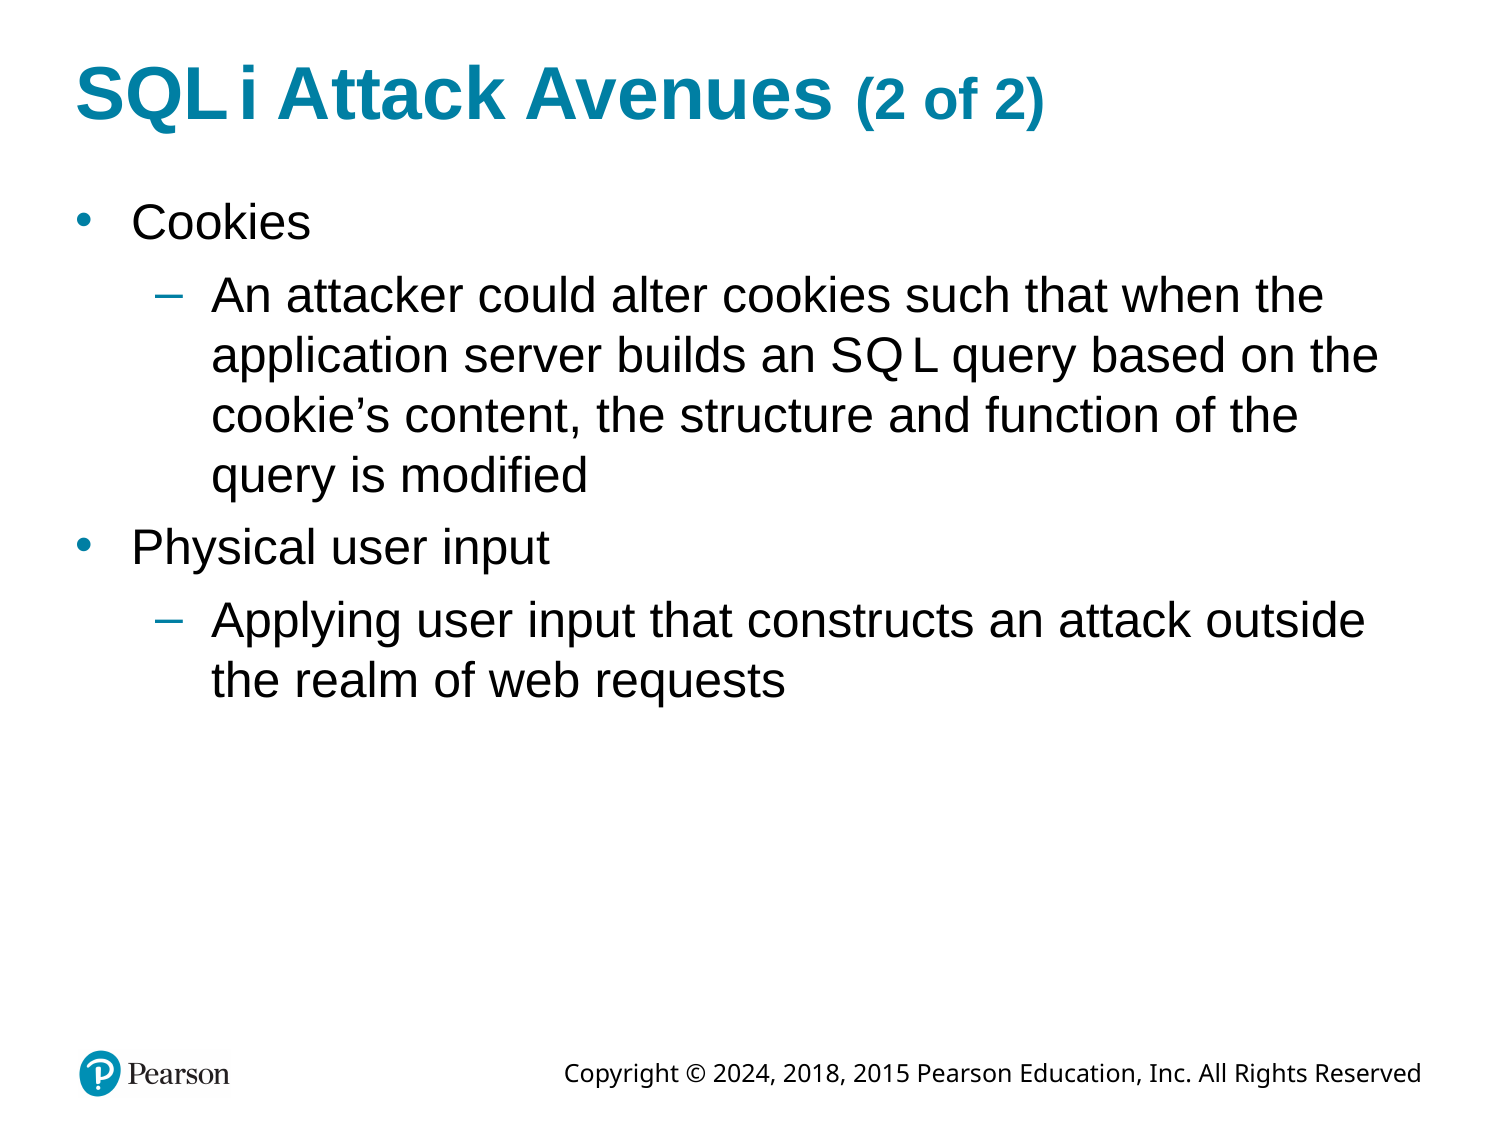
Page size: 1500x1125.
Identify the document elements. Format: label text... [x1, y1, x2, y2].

title S Q L i Attack Avenues (2 of 2) [75, 0, 1425, 126]
list Cookies An attacker could alter cookies such that when the application server builds an S Q L query based on the cookie’s content, the structure and function of the query is modified Physical user input Applying user input that constructs an attack outside the realm of web requests [75, 126, 1425, 771]
picture [78, 1049, 231, 1098]
